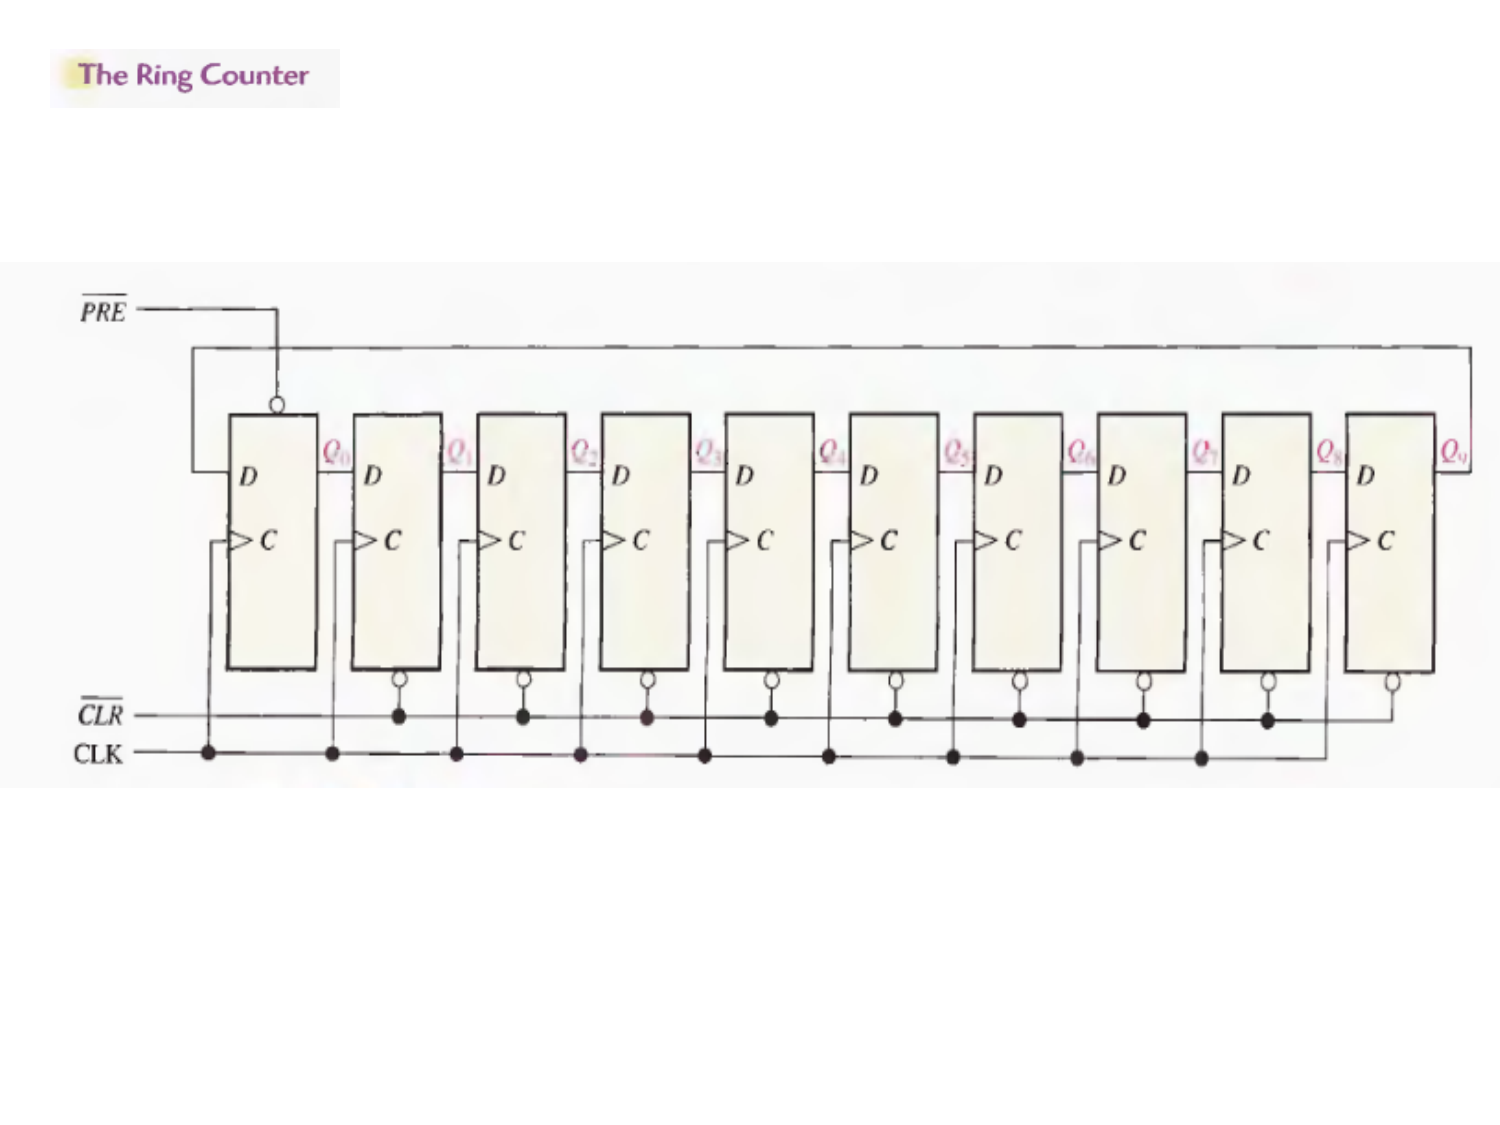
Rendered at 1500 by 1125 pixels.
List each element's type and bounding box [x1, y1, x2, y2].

picture [49, 49, 340, 109]
picture [0, 262, 1500, 788]
